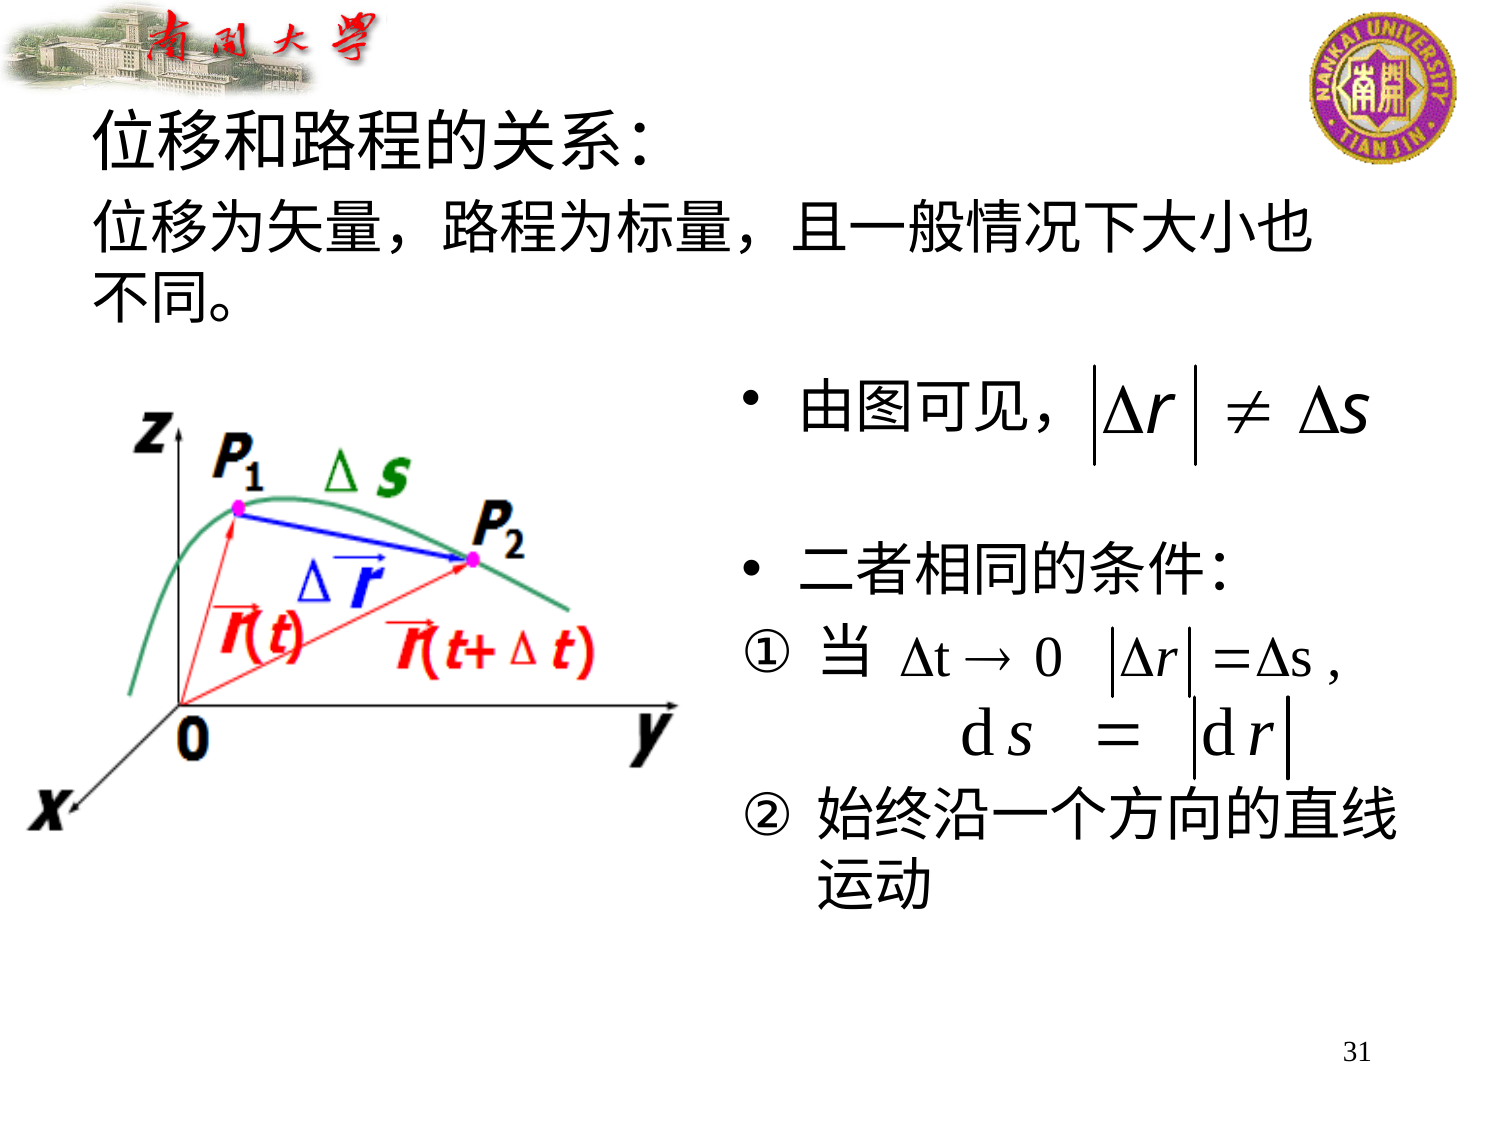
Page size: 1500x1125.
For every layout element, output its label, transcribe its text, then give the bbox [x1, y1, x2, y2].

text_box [950, 680, 1326, 796]
slide_number 31 [1074, 1024, 1388, 1101]
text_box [1080, 349, 1433, 481]
picture [1262, 0, 1500, 178]
title 位移和路程的关系： [75, 45, 1425, 233]
list 由图可见， 二者相同的条件： 当 始终沿一个方向的直线运动 [726, 361, 1459, 1047]
picture [0, 0, 388, 100]
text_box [890, 613, 1371, 711]
picture [17, 376, 715, 858]
list 位移为矢量，路程为标量，且一般情况下大小也不同。 [76, 233, 1378, 339]
